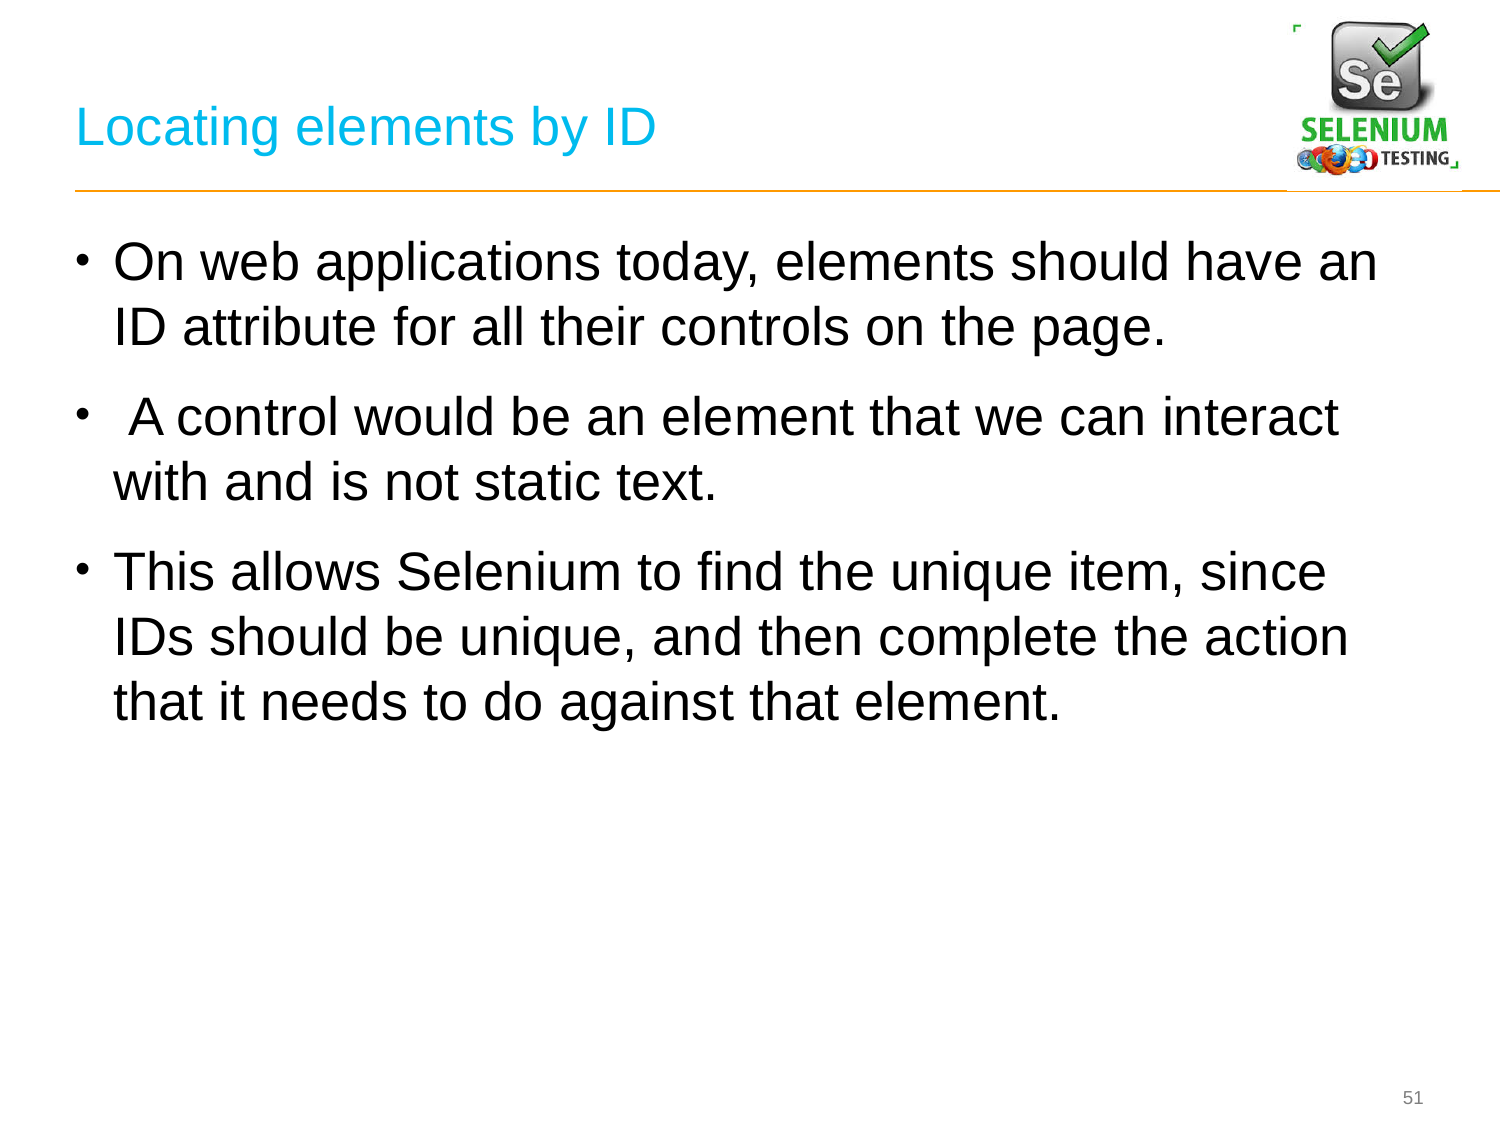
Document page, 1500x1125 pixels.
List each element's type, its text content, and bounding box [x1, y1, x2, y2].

list On web applications today, elements should have an ID attribute for all their controls on the page. A control would be an element that we can interact with and is not static text. This allows Selenium to find the unique item, since IDs should be unique, and then complete the action that it needs to do against that element. [75, 226, 1425, 1018]
picture [1287, 16, 1462, 191]
title Locating elements by ID [75, 27, 1422, 157]
